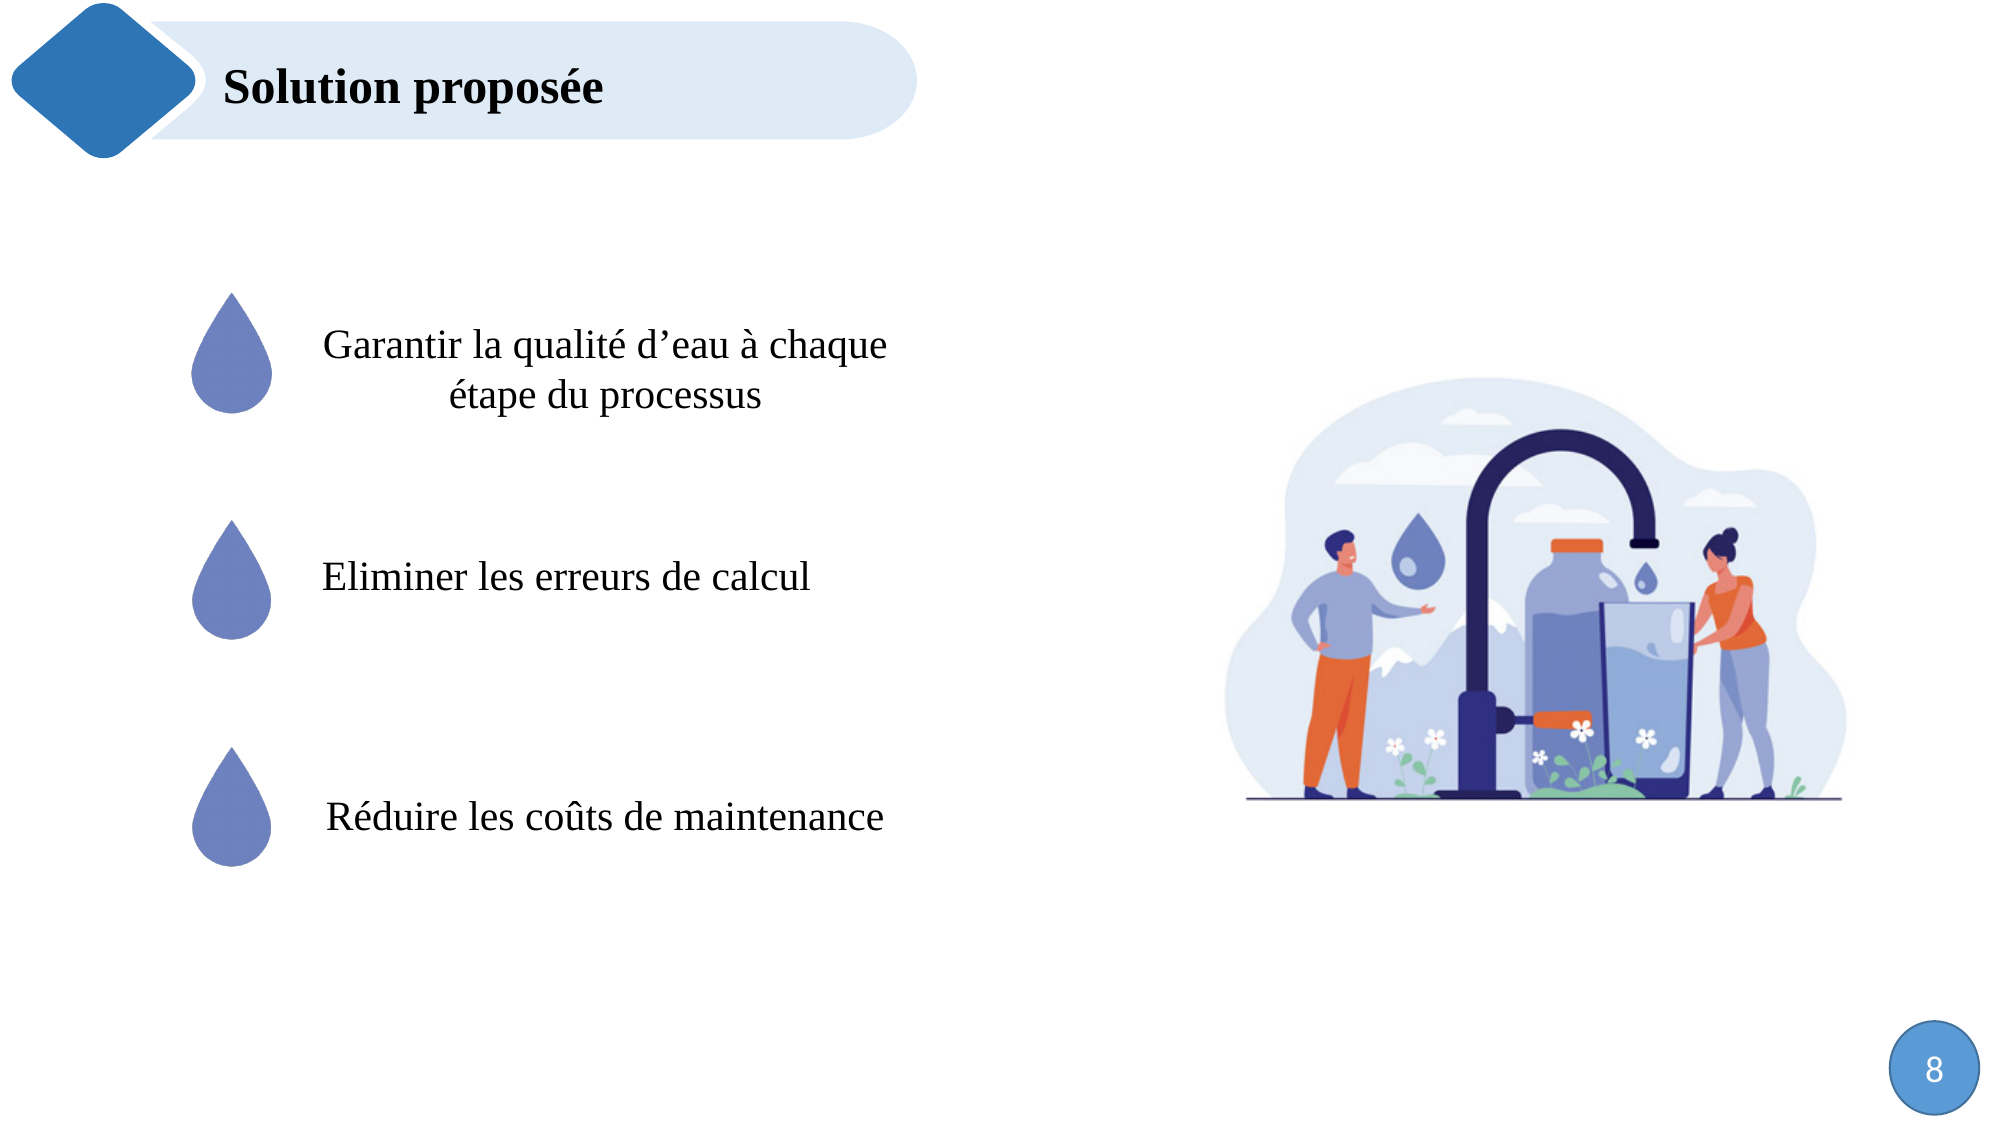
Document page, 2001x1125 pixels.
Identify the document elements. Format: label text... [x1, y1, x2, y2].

picture [1176, 353, 1894, 844]
picture [156, 277, 307, 429]
text_box Eliminer les erreurs de calcul [307, 541, 866, 607]
picture [156, 504, 307, 655]
text_box 8 [1888, 1020, 1981, 1116]
text_box Garantir la qualité d’eau à chaque étape du processus [307, 308, 905, 424]
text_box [0, 0, 961, 167]
picture [156, 731, 307, 882]
text_box Réduire les coûts de maintenance [307, 781, 905, 846]
